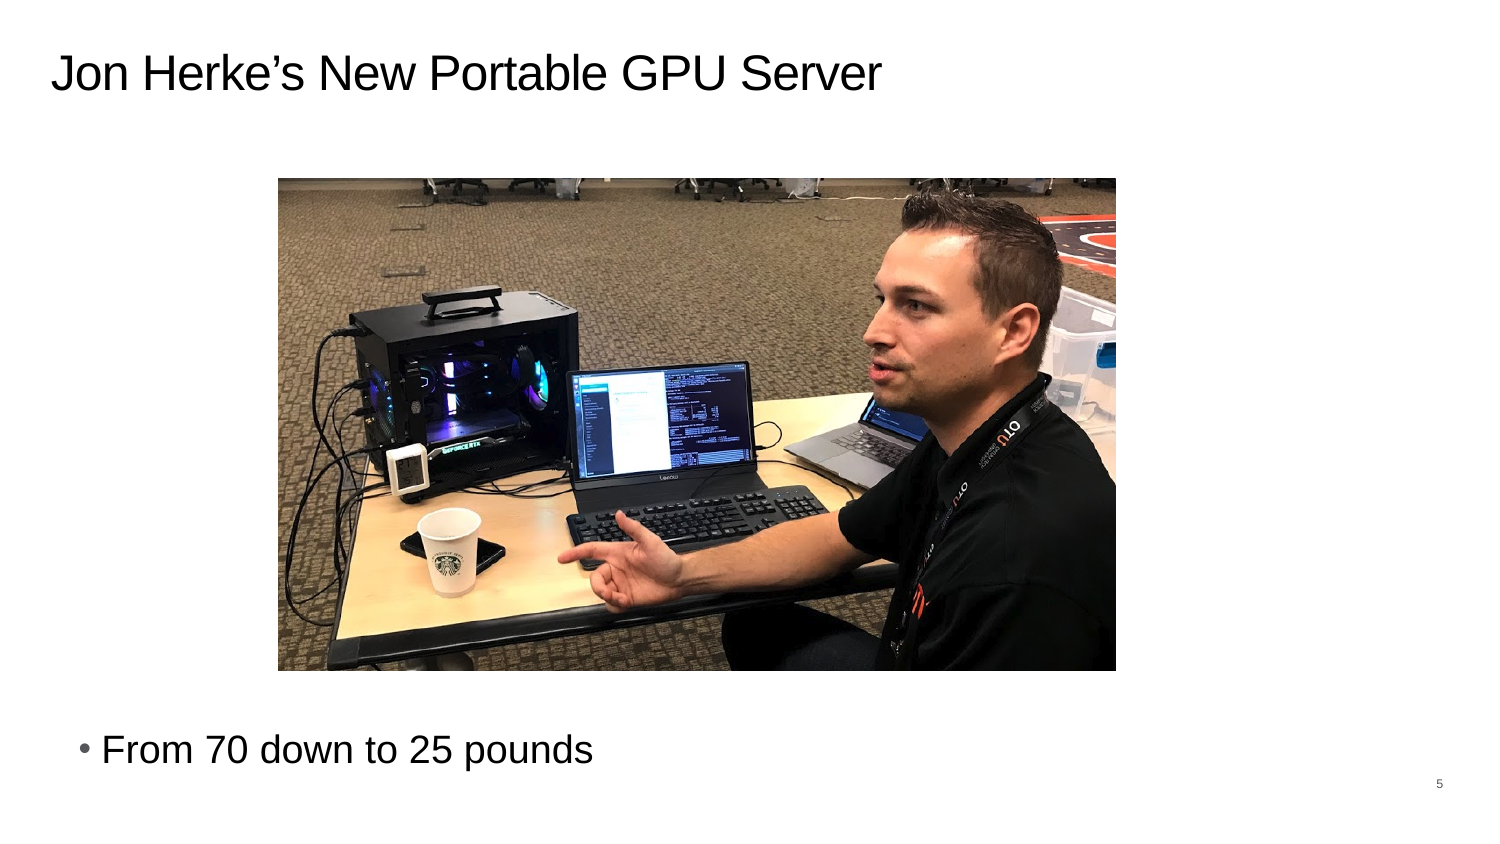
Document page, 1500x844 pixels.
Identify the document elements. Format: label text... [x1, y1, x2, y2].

title Jon Herke’s New Portable GPU Server [33, 35, 1467, 147]
list From 70 down to 25 pounds [60, 718, 670, 784]
picture [278, 178, 1116, 671]
slide_number 5 [1244, 761, 1466, 806]
